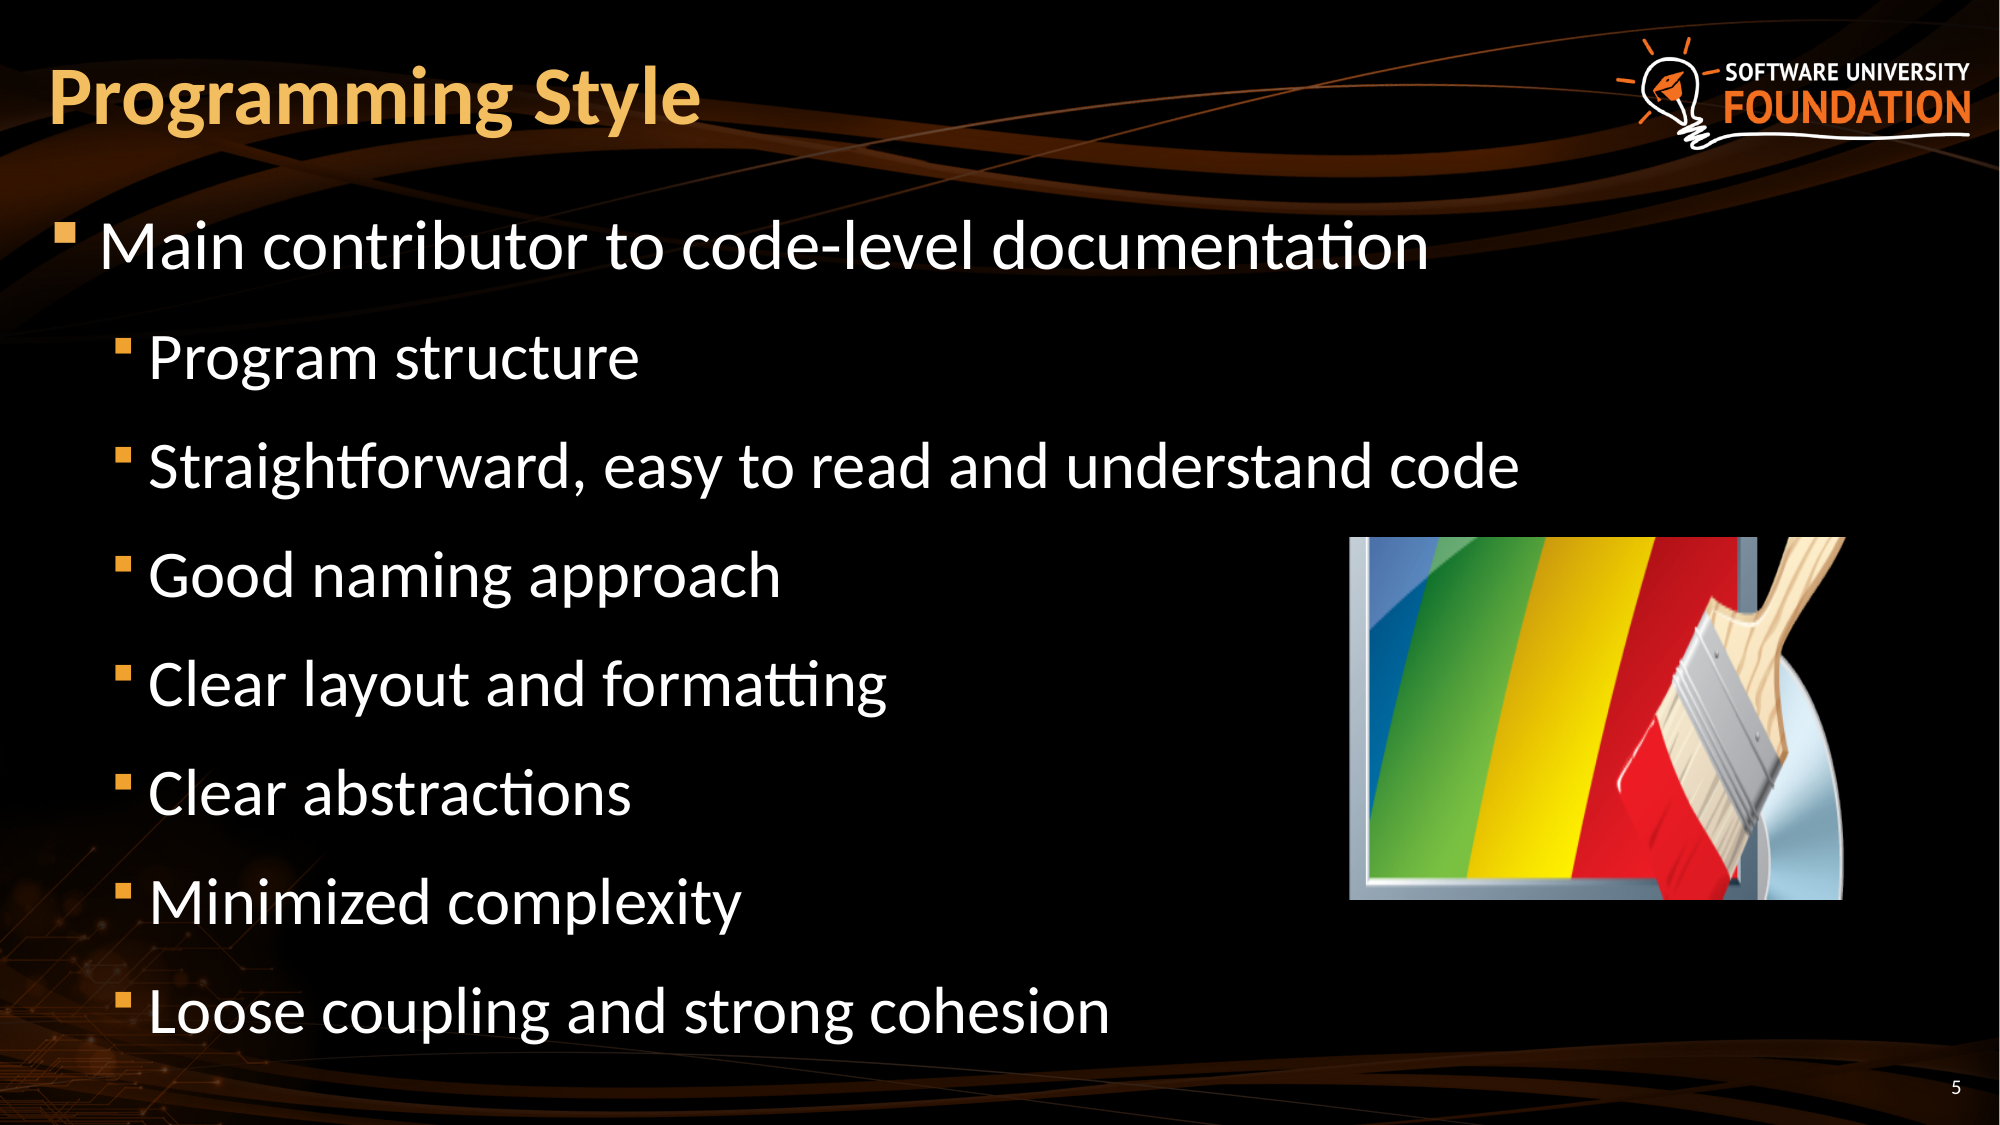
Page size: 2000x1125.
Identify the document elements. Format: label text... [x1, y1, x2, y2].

list Main contributor to code-level documentation Program structure Straightforward, easy to read and understand code Good naming approach Clear layout and formatting Clear abstractions Minimized complexity Loose coupling and strong cohesion [31, 188, 1968, 1103]
title Programming Style [30, 6, 1602, 189]
picture [0, 0, 2000, 1125]
